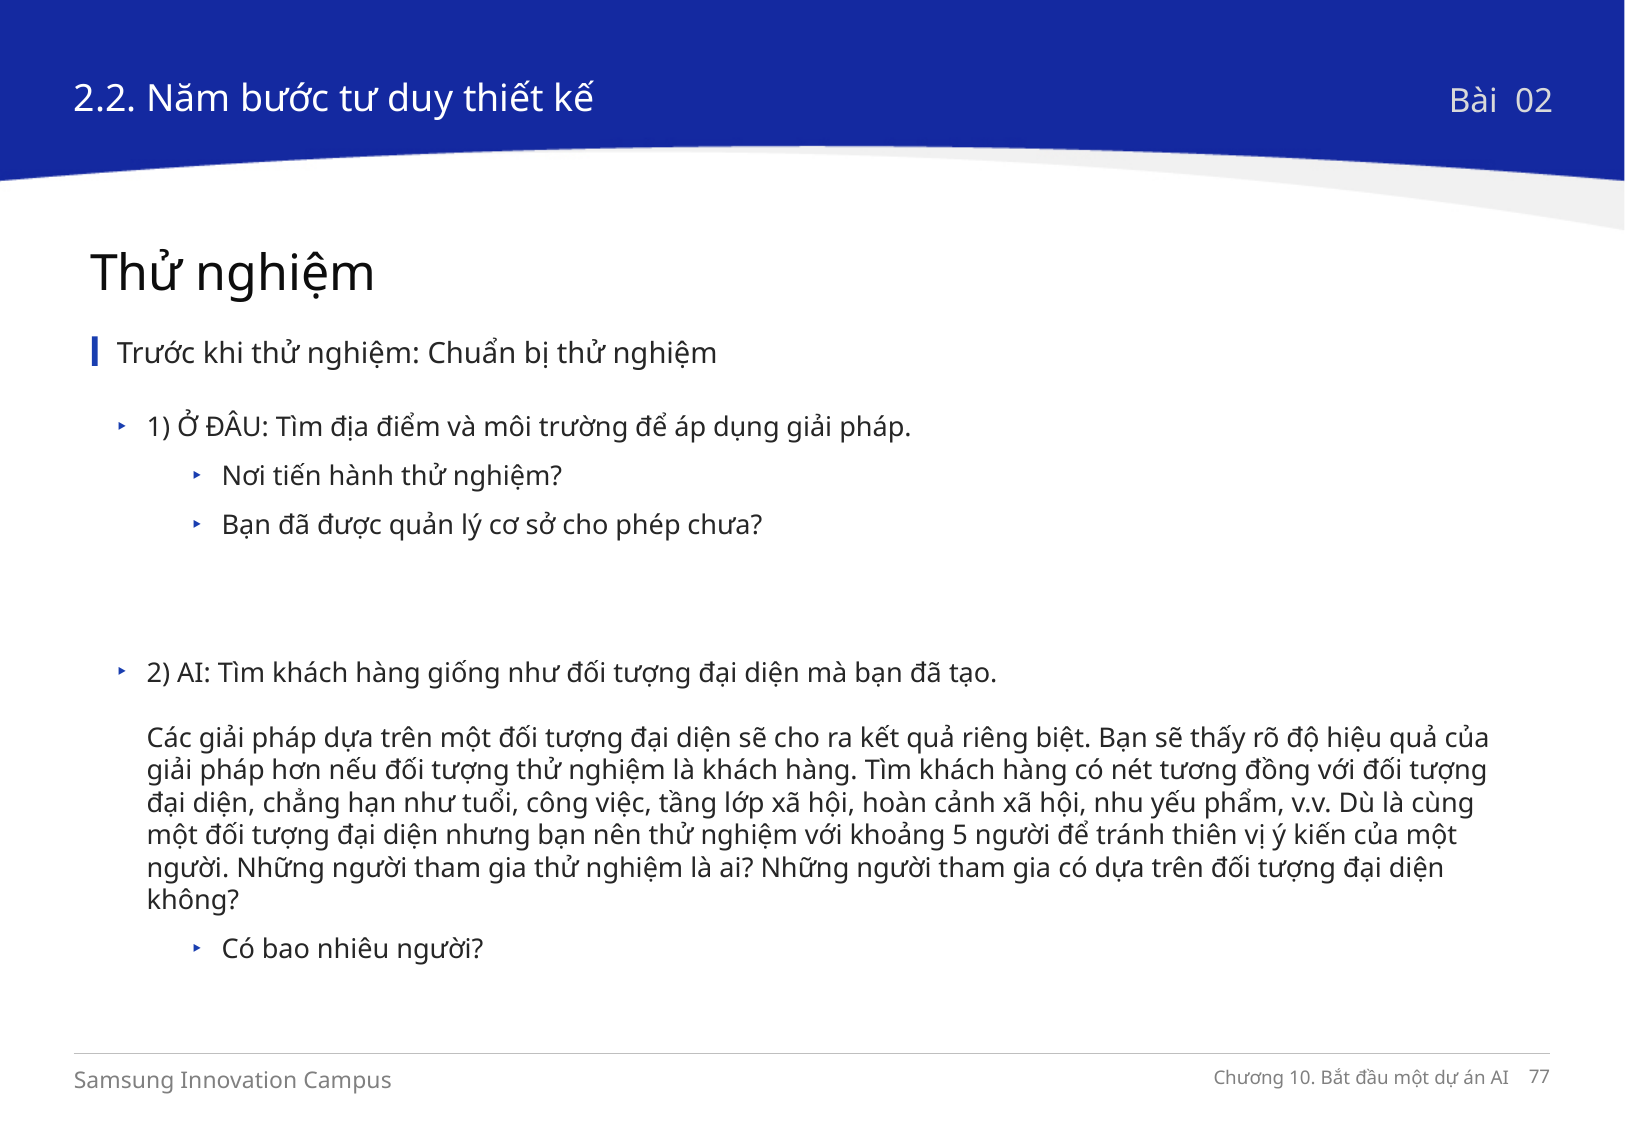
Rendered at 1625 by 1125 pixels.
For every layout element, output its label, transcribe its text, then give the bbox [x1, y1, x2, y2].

text_box 1) Ở ĐÂU: Tìm địa điểm và môi trường để áp dụng giải pháp. Nơi tiến hành thử nghiệm? Bạn đã được quản lý cơ sở cho phép chưa? 2) AI: Tìm khách hàng giống như đối tượng đại diện mà bạn đã tạo. Các giải pháp dựa trên một đối tượng đại diện sẽ cho ra kết quả riêng biệt. Bạn sẽ thấy rõ độ hiệu quả của giải pháp hơn nếu đối tượng thử nghiệm là khách hàng. Tìm khách hàng có nét tương đồng với đối tượng đại diện, chẳng hạn như tuổi, công việc, tầng lớp xã hội, hoàn cảnh xã hội, nhu yếu phẩm, v.v. Dù là cùng một đối tượng đại diện nhưng bạn nên thử nghiệm với khoảng 5 người để tránh thiên vị ý kiến của một người. Những người tham gia thử nghiệm là ai? Những người tham gia có dựa trên đối tượng đại diện không? Có bao nhiêu người? [116, 397, 1533, 977]
picture [0, 0, 1625, 1125]
text_box Thử nghiệm [89, 240, 1534, 302]
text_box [73, 73, 1554, 120]
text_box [91, 334, 1533, 370]
